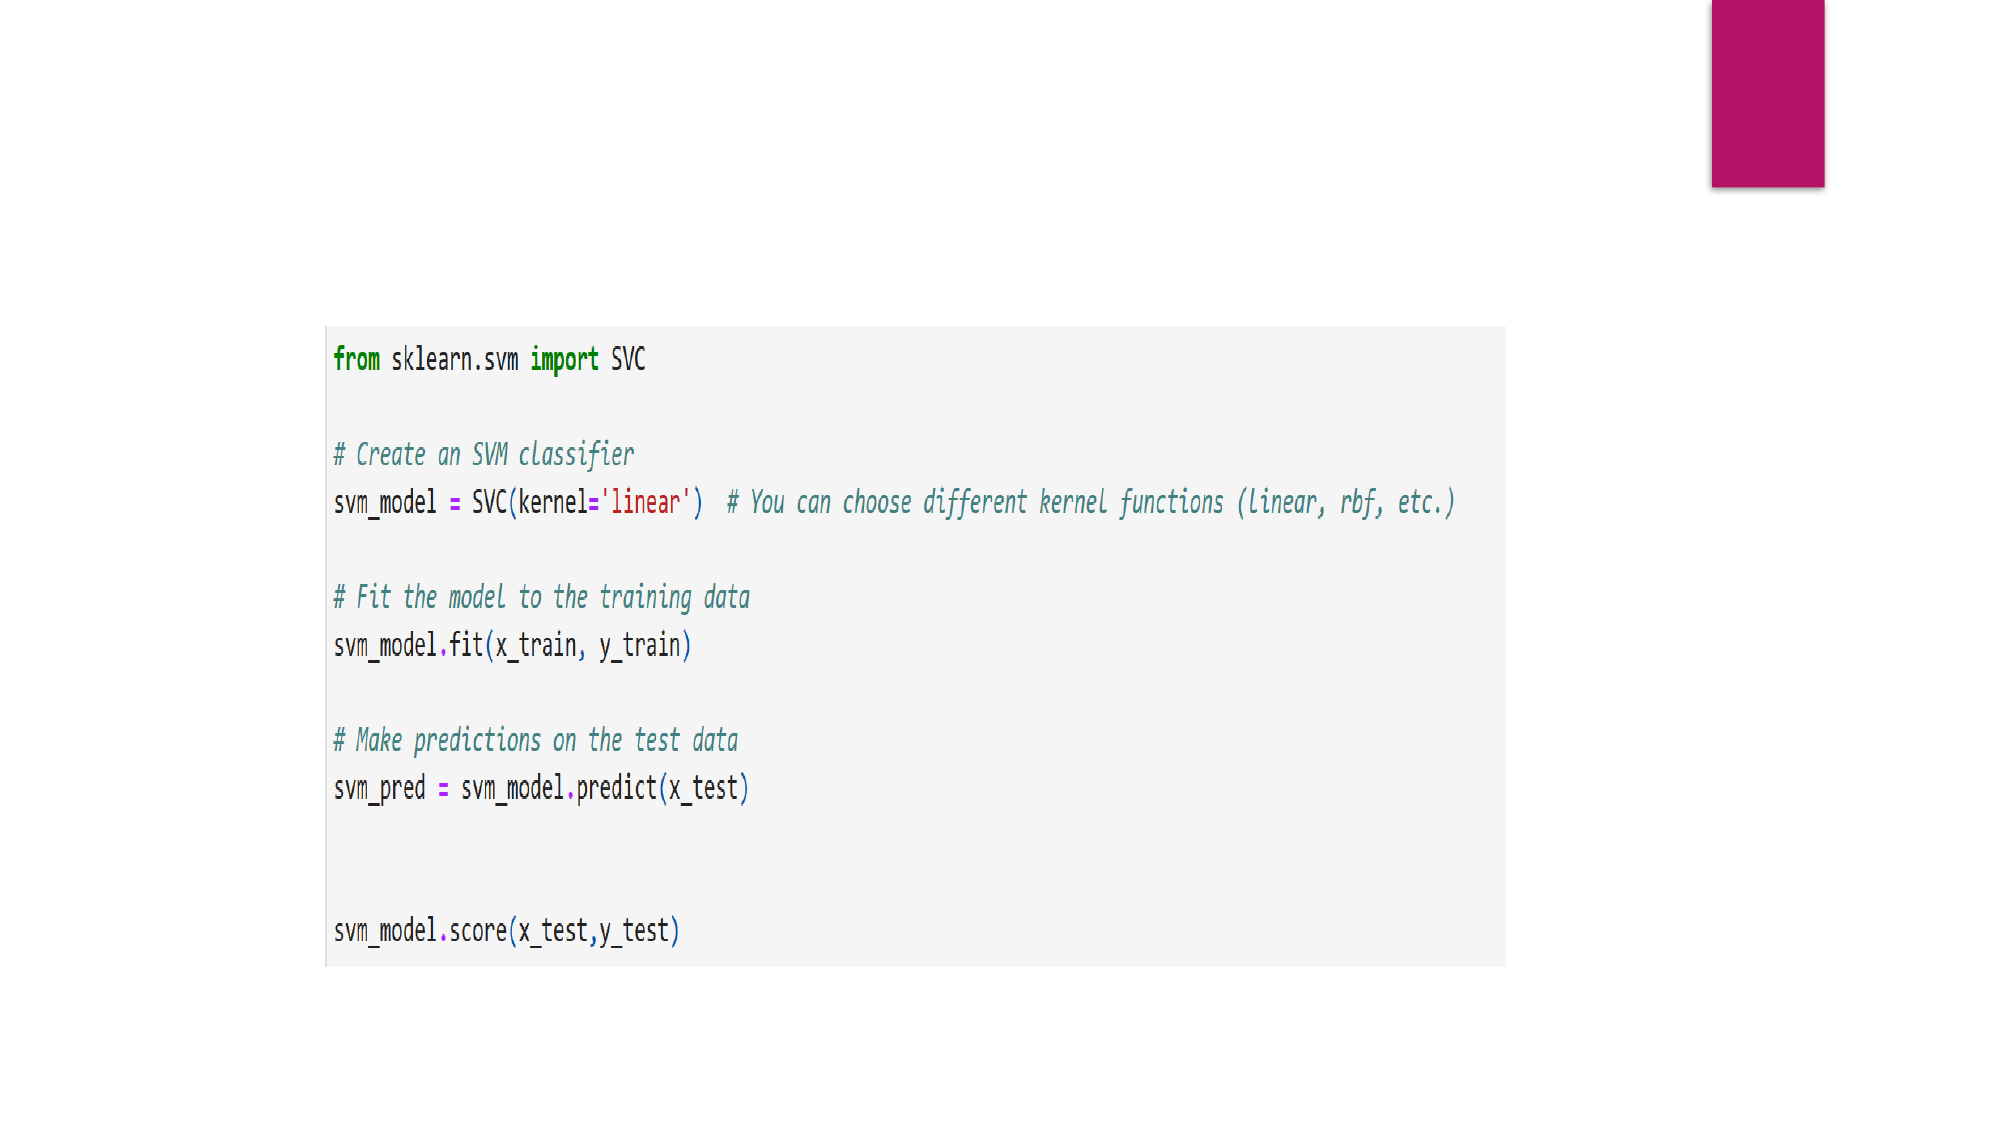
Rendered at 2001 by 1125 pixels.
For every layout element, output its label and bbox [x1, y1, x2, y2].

picture [315, 325, 1507, 967]
